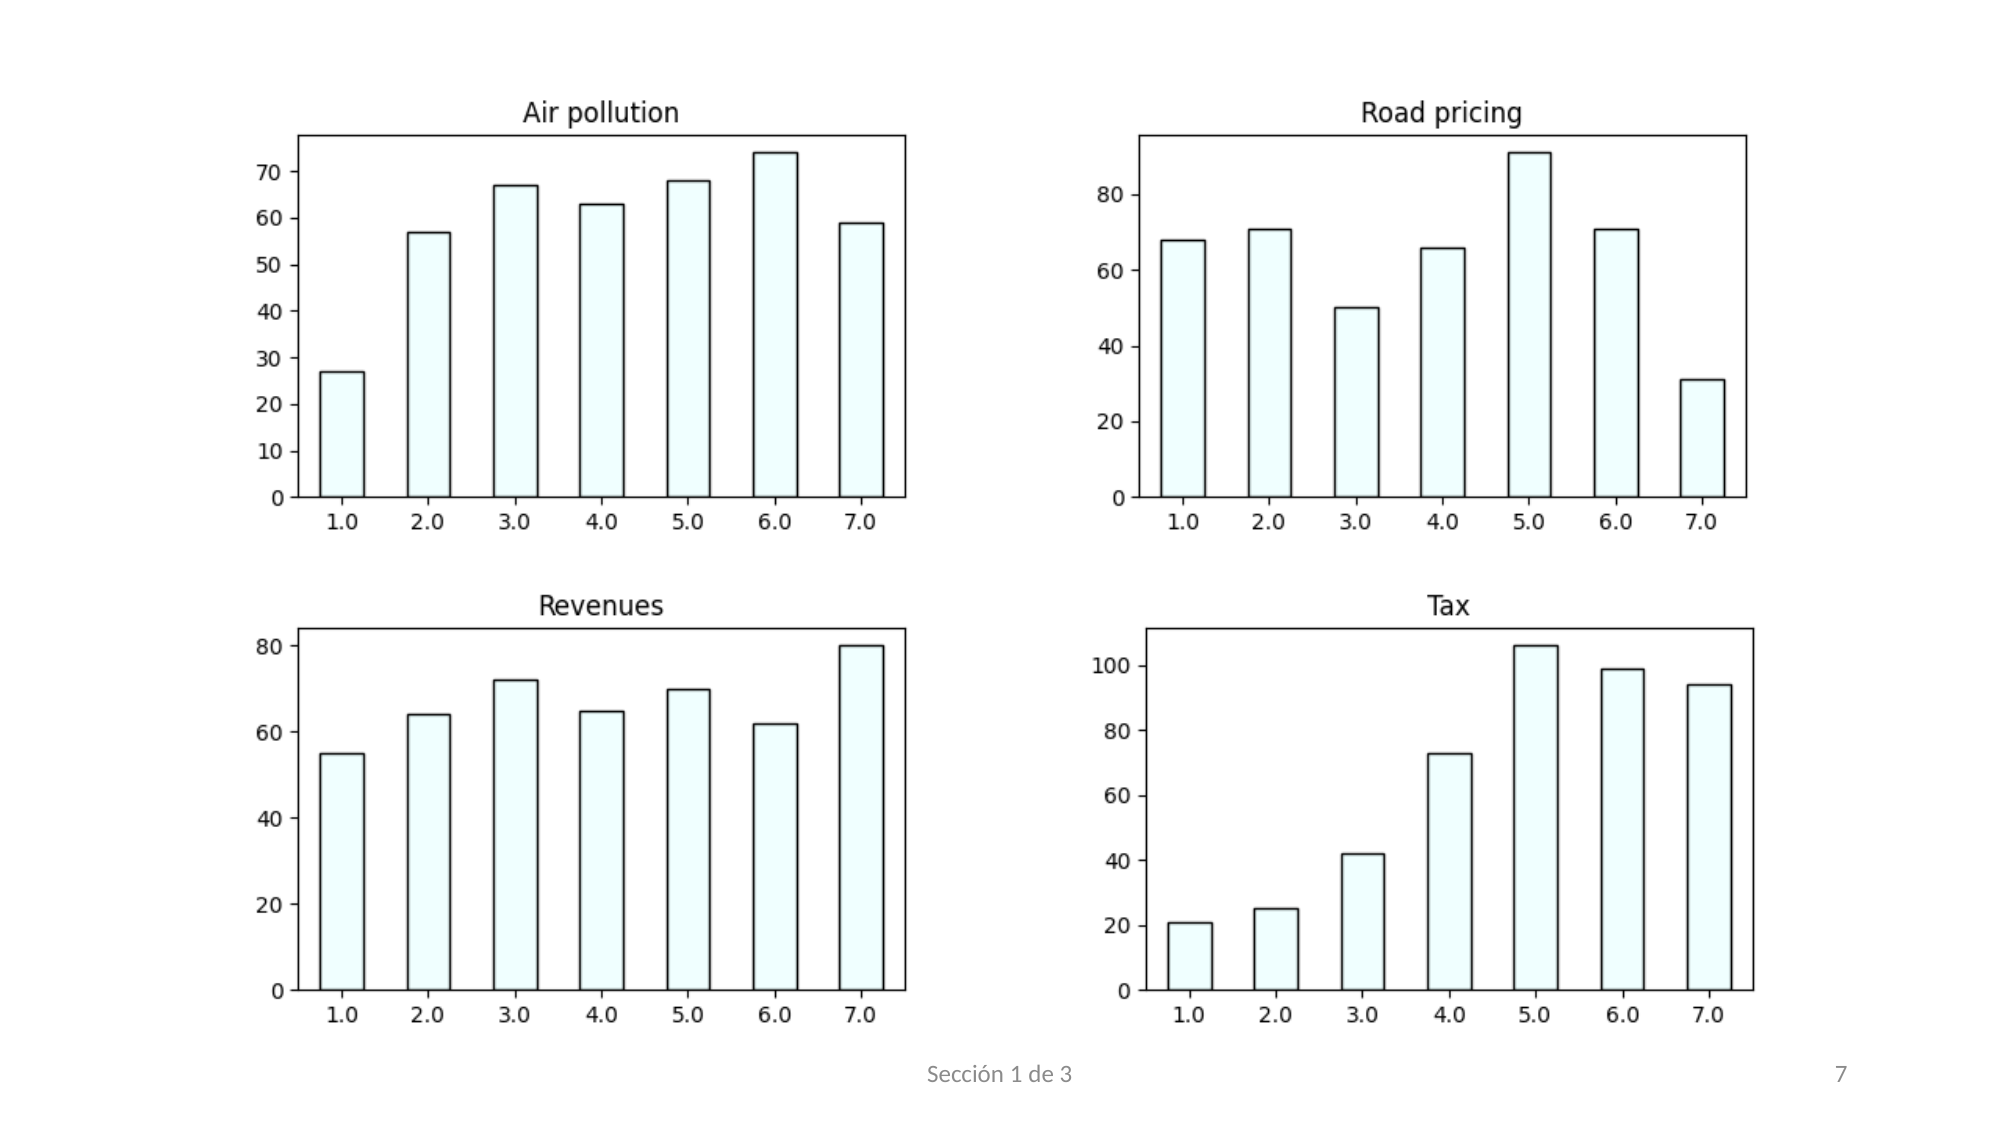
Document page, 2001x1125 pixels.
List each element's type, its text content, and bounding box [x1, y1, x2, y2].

slide_number 7 [1412, 1042, 1863, 1103]
picture [240, 85, 919, 550]
picture [1081, 85, 1760, 550]
picture [240, 578, 919, 1043]
picture [1074, 578, 1767, 1043]
footer Sección 1 de 3 [662, 1042, 1338, 1103]
